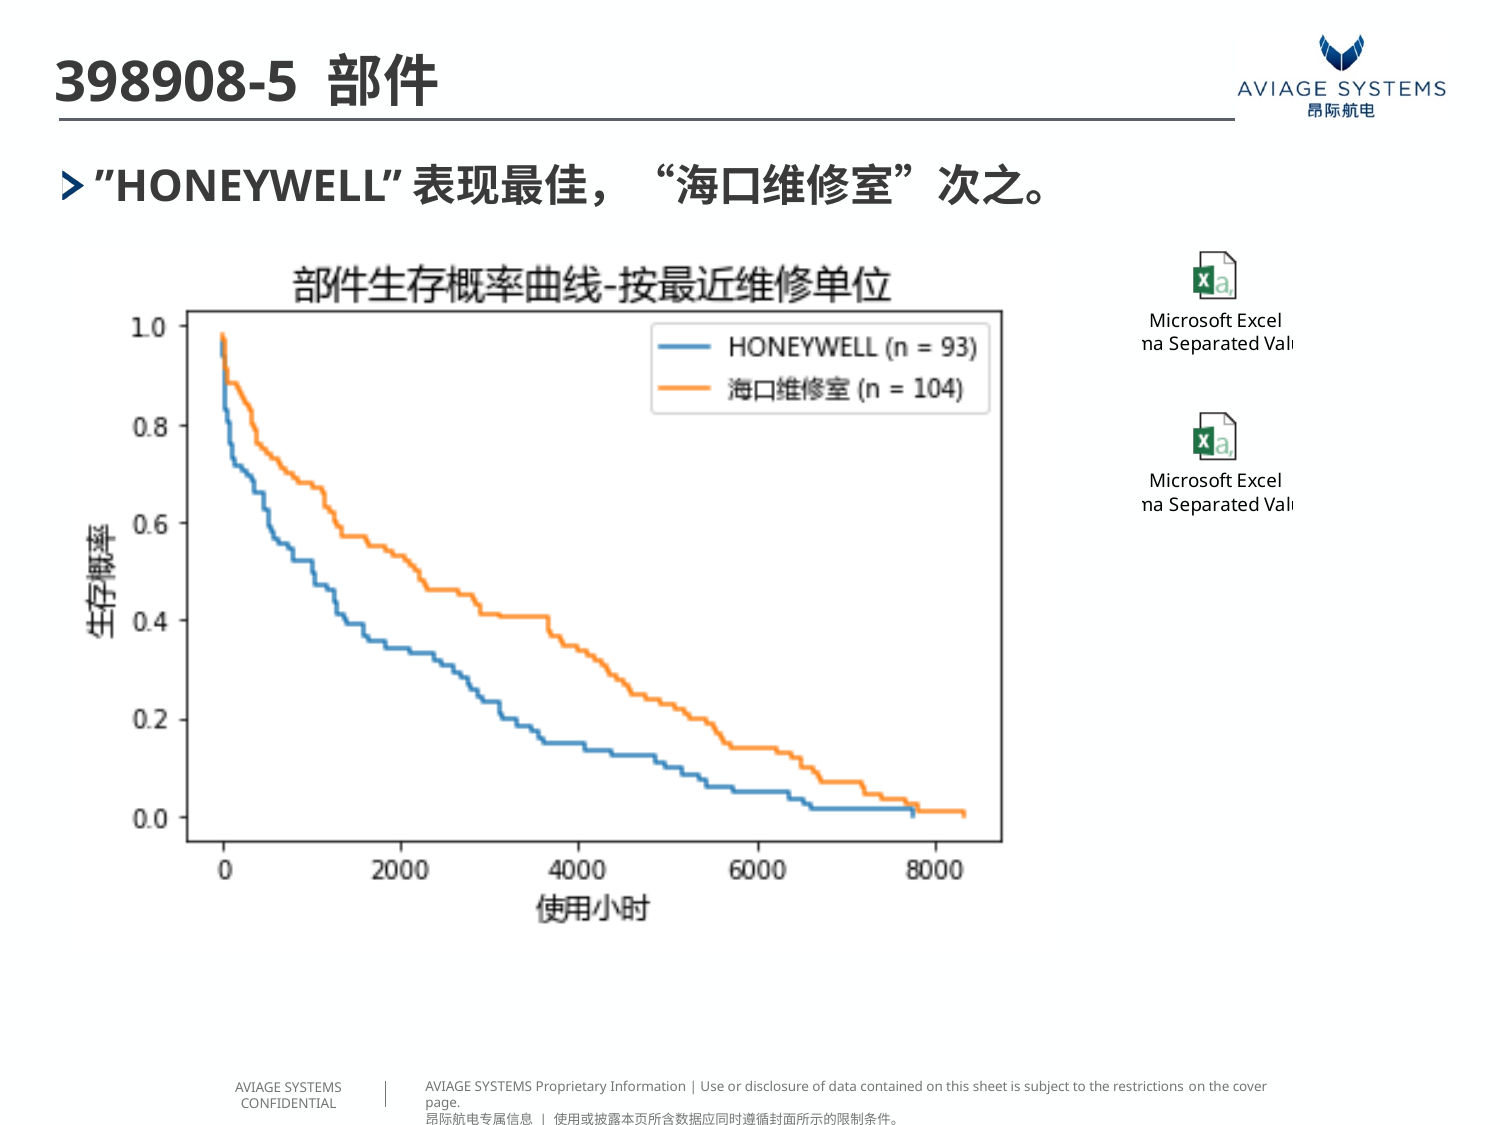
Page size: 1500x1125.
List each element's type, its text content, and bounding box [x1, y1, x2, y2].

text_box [1142, 411, 1293, 539]
picture [1236, 34, 1450, 120]
picture [70, 250, 1057, 953]
list ”HONEYWELL”表现最佳，“海口维修室”次之。 [40, 156, 1450, 1000]
picture [54, 169, 84, 200]
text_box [1142, 250, 1293, 378]
title 398908-5 部件 [40, 43, 1195, 122]
